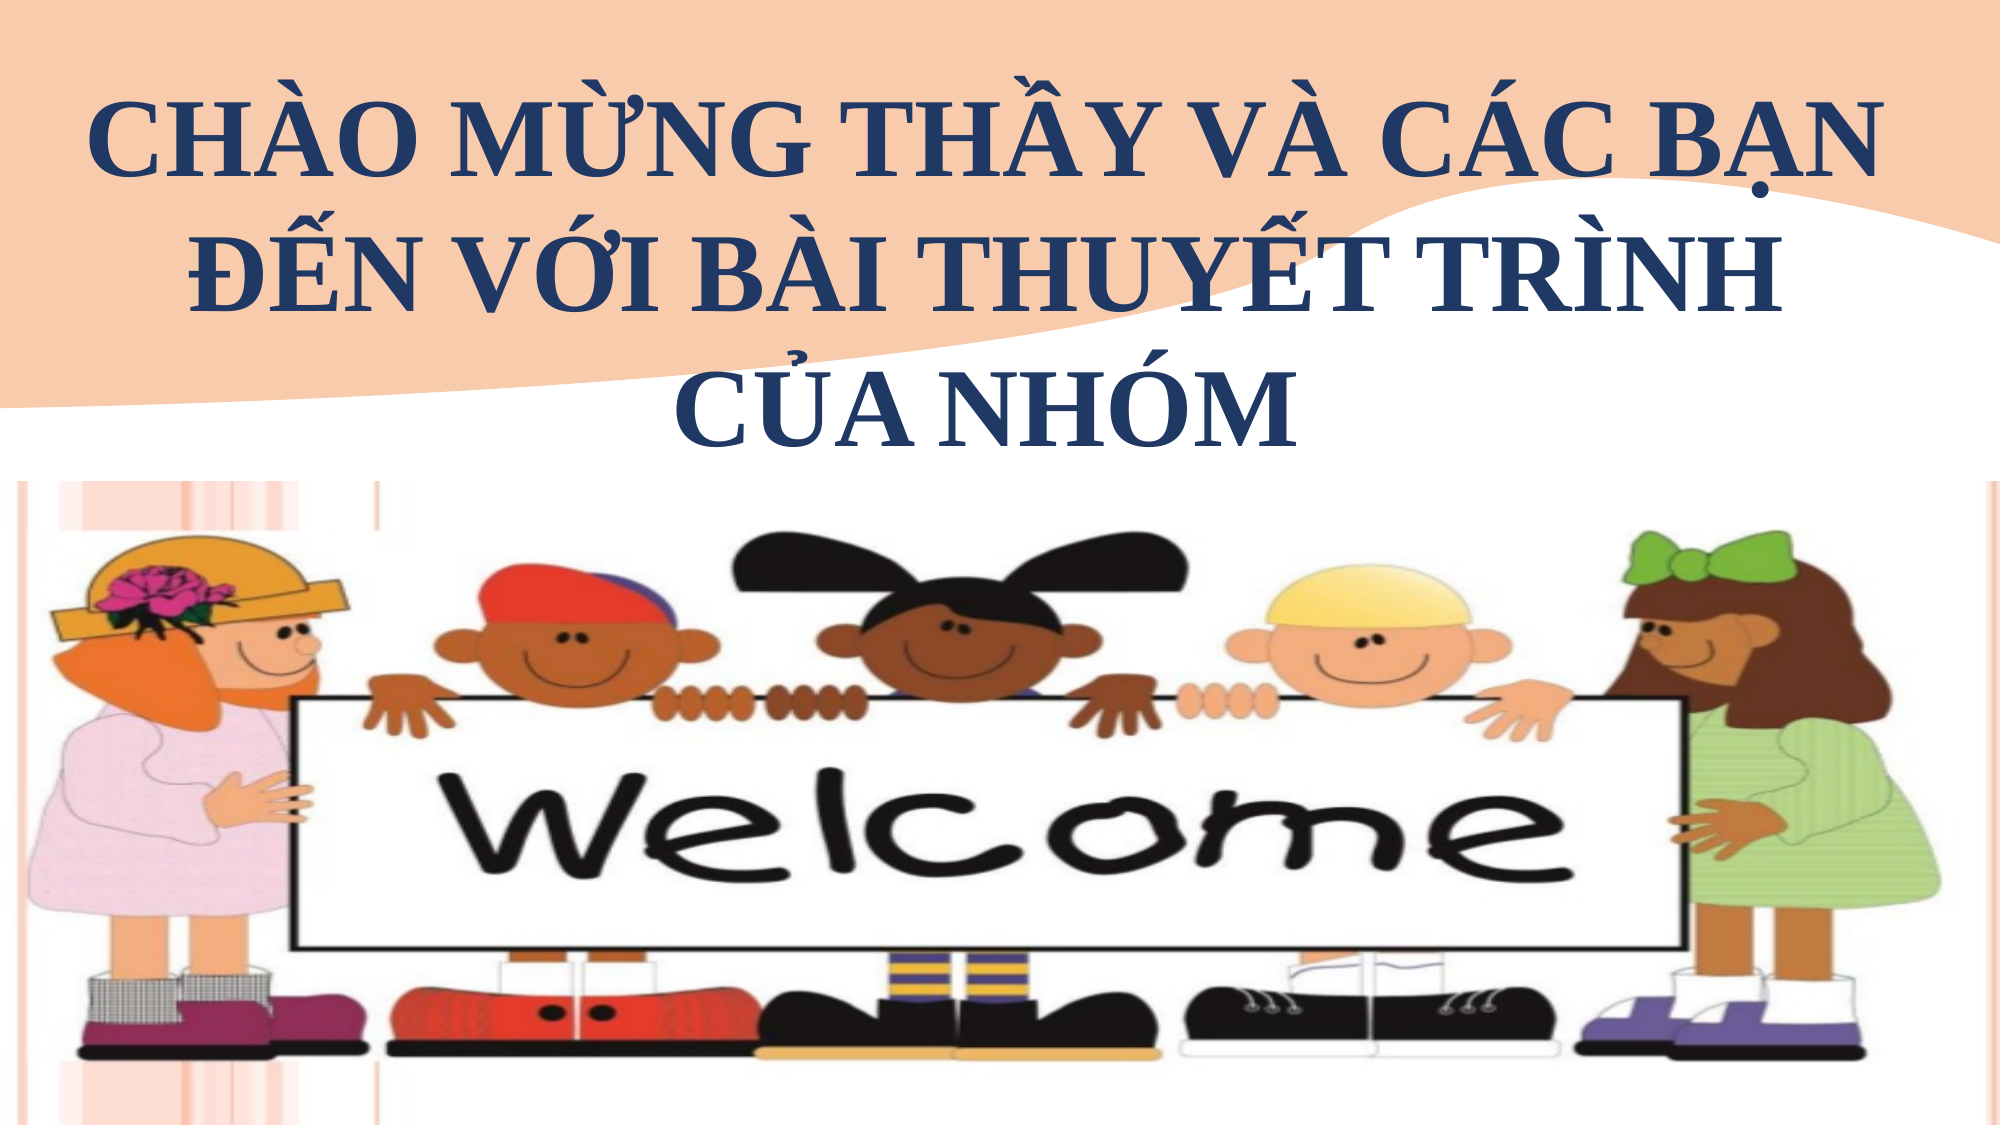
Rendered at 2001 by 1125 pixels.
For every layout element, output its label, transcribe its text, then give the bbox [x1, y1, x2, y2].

text_box CHÀO MỪNG THẦY VÀ CÁC BẠN ĐẾN VỚI BÀI THUYẾT TRÌNH CỦA NHÓM [59, 56, 1941, 477]
text_box [0, 0, 2000, 409]
picture [0, 481, 2000, 1125]
